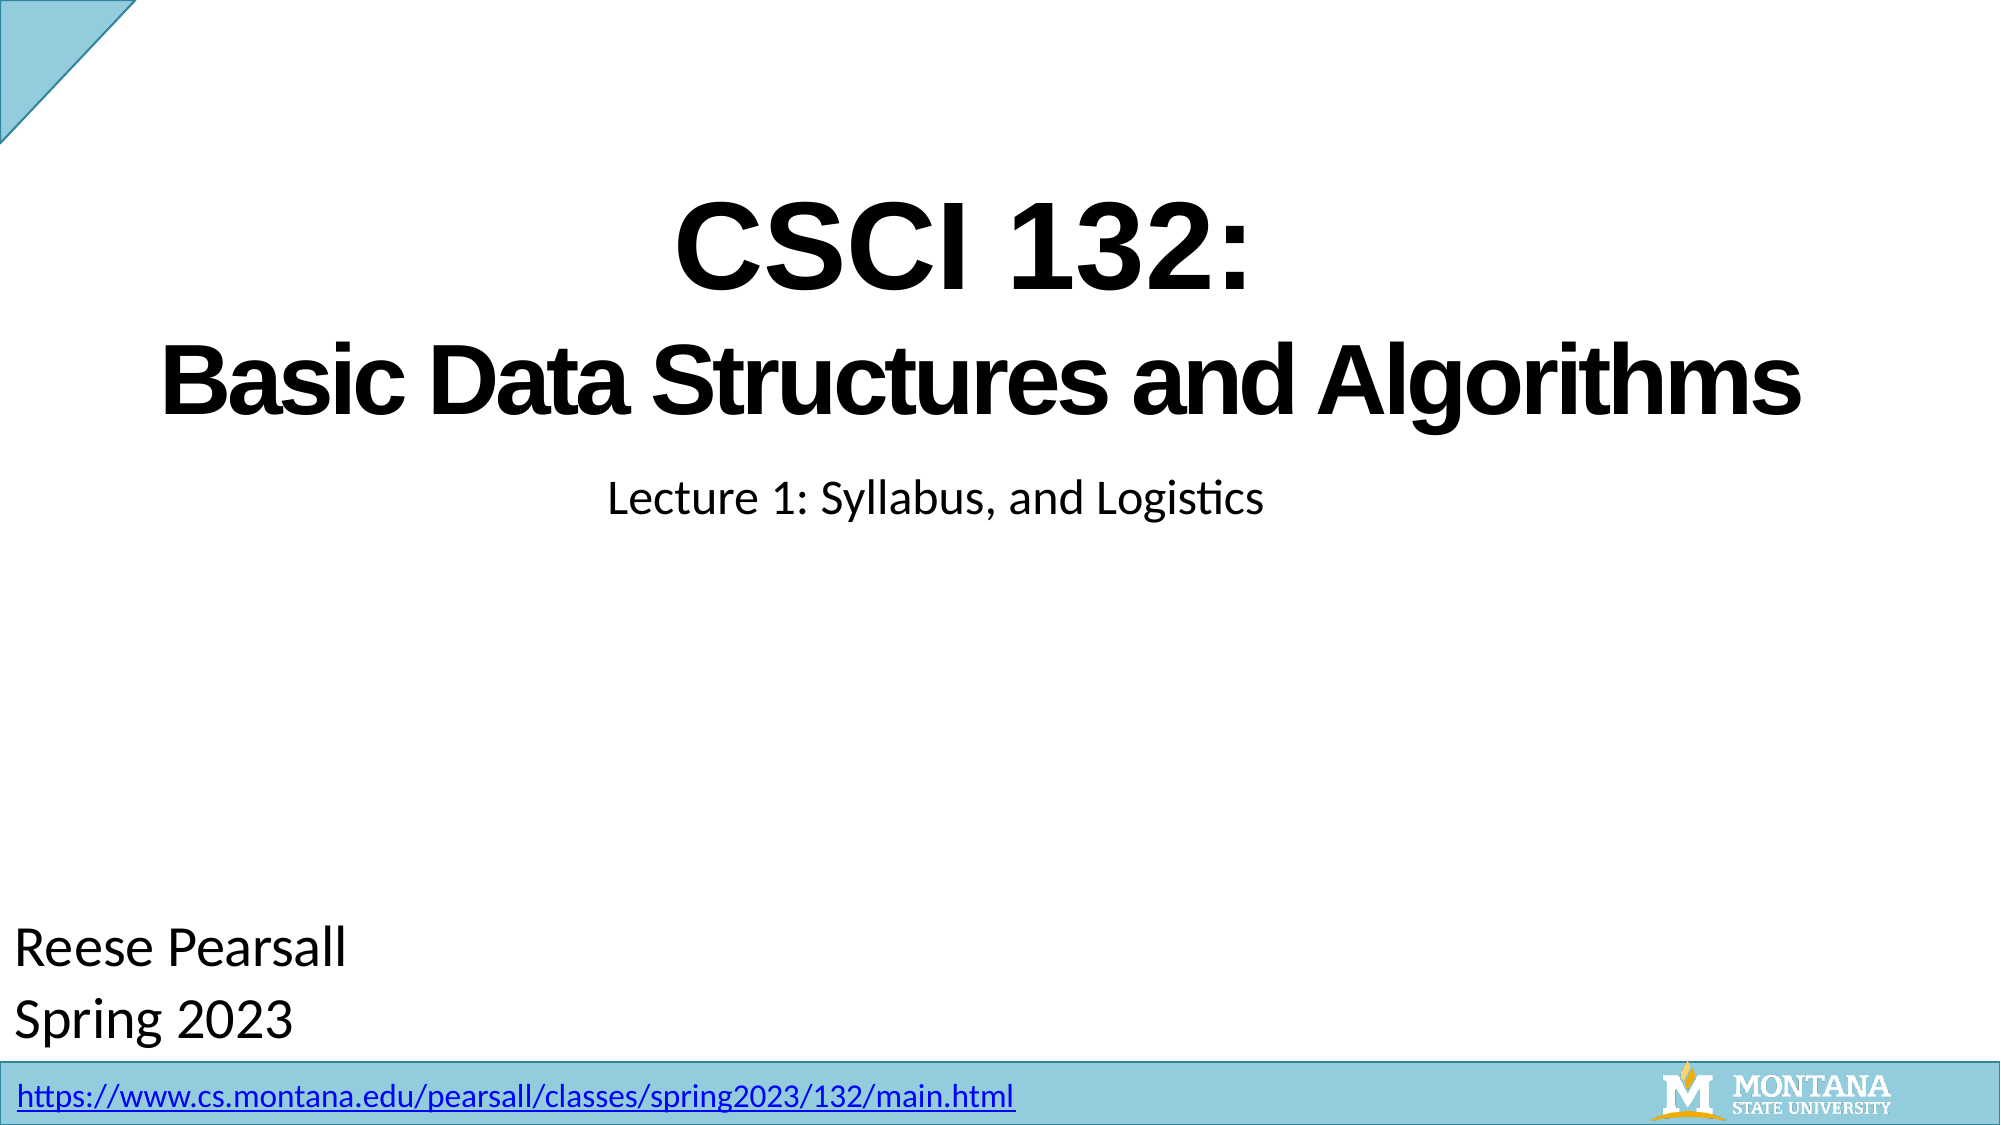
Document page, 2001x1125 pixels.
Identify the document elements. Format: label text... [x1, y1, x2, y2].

text_box Lecture 1: Syllabus, and Logistics [605, 462, 1619, 525]
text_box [1892, 1060, 2000, 1125]
text_box Reese Pearsall Spring 2023 [12, 905, 1914, 1051]
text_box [0, 0, 137, 145]
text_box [0, 1060, 1647, 1125]
picture [1649, 1060, 1892, 1122]
title CSCI 132: Basic Data Structures and Algorithms [87, 162, 1875, 435]
